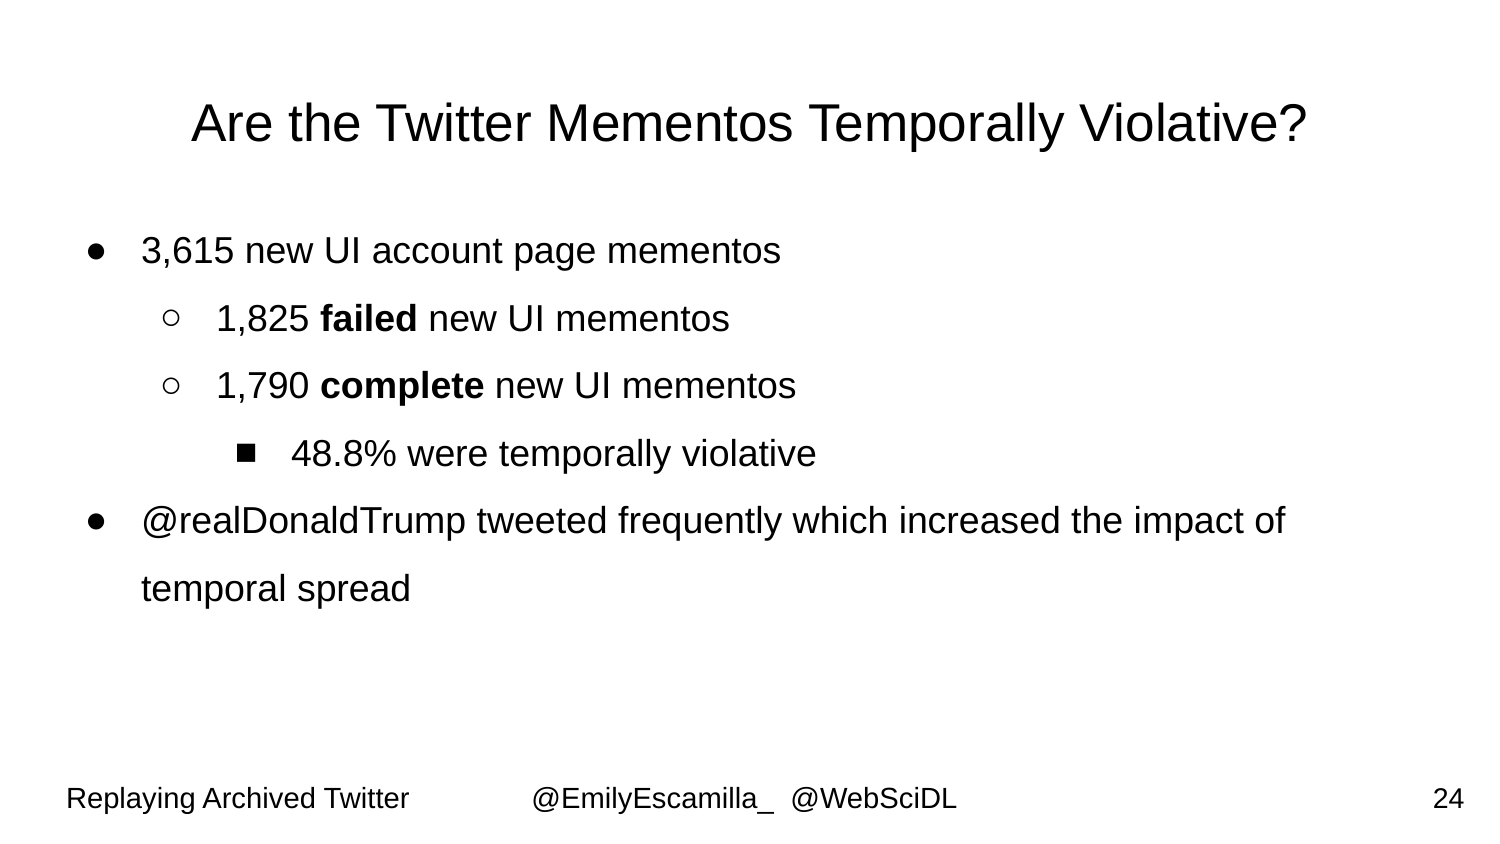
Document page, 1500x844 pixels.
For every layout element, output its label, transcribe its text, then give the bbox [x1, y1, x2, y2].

list 3,615 new UI account page mementos 1,825 failed new UI mementos 1,790 complete new UI mementos 48.8% were temporally violative @realDonaldTrump tweeted frequently which increased the impact of temporal spread [51, 189, 1449, 750]
slide_number 24 [1389, 764, 1480, 830]
title Are the Twitter Mementos Temporally Violative? [51, 72, 1449, 167]
